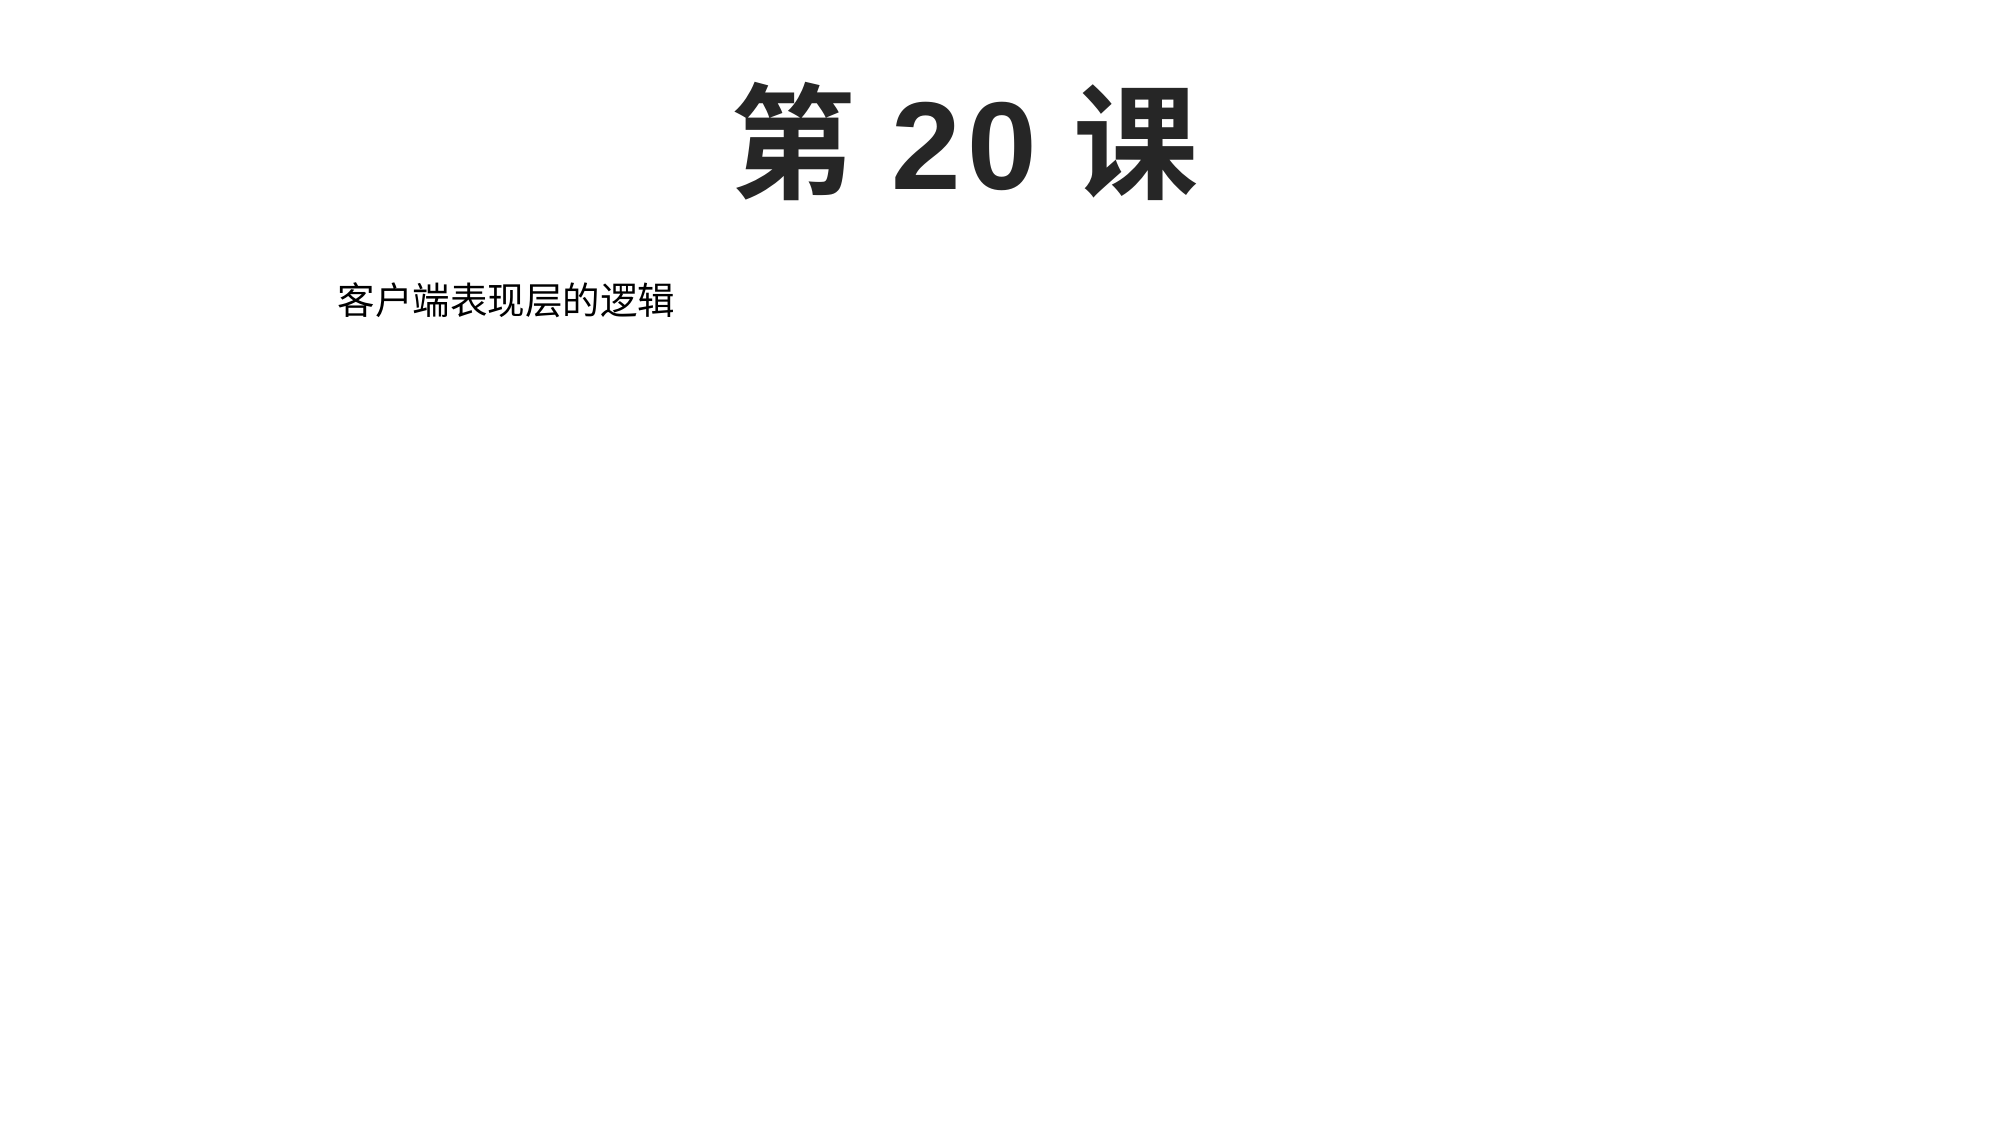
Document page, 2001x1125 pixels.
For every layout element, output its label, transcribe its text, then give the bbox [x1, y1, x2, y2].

title 第20课 [164, 39, 1765, 223]
text_box 客户端表现层的逻辑 [322, 269, 990, 330]
